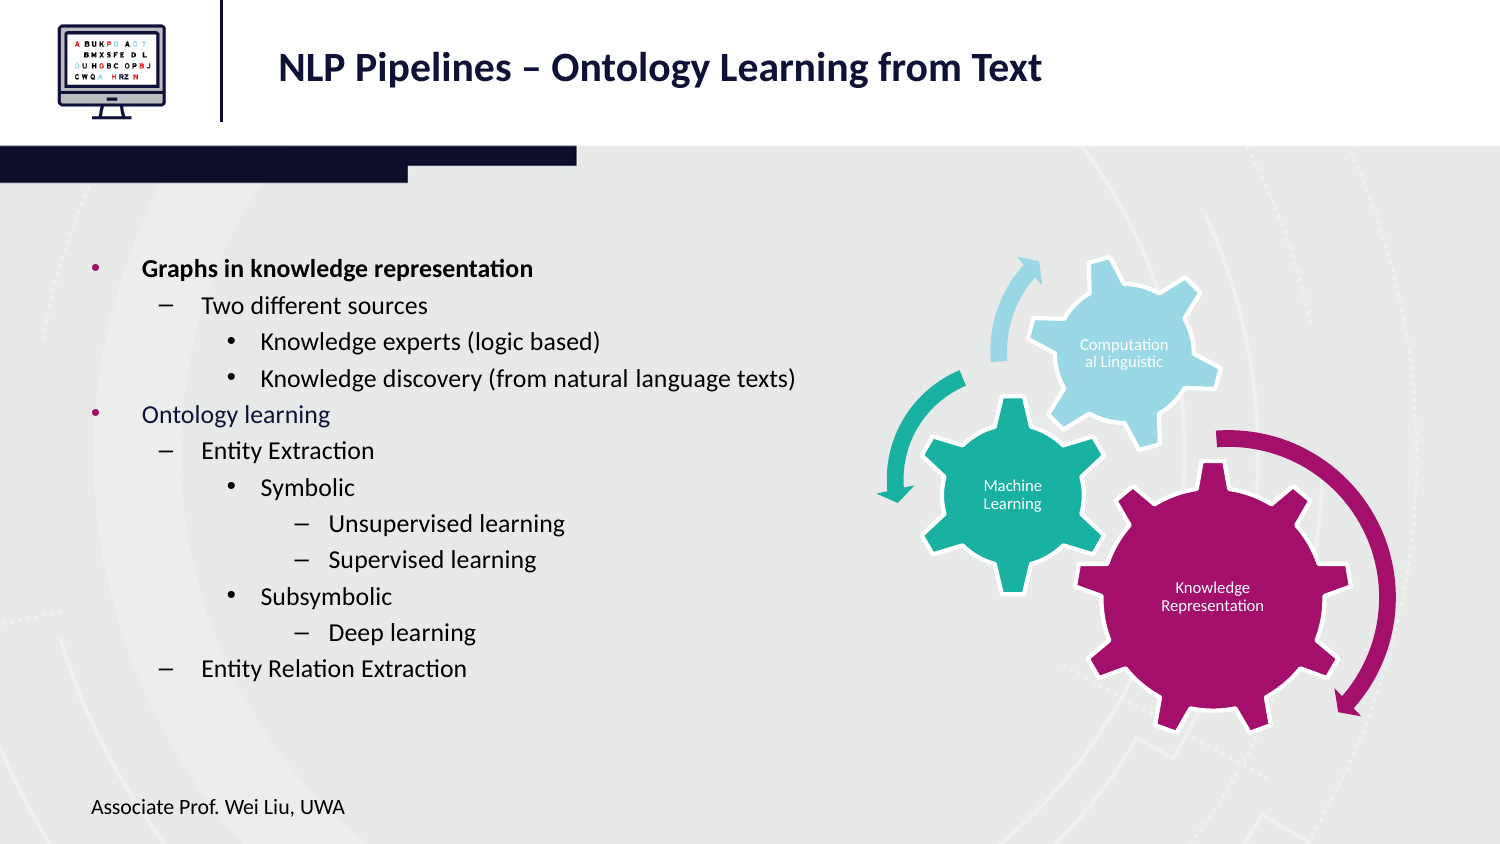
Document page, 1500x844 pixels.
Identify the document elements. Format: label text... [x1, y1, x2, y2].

list Graphs in knowledge representation Two different sources Knowledge experts (logic based) Knowledge discovery (from natural language texts) Ontology learning Entity Extraction Symbolic Unsupervised learning Supervised learning Subsymbolic Deep learning Entity Relation Extraction [76, 244, 751, 698]
list Associate Prof. Wei Liu, UWA [76, 784, 1217, 821]
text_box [756, 231, 1442, 739]
picture [0, 0, 1500, 844]
list NLP Pipelines – Ontology Learning from Text [263, 32, 1404, 106]
